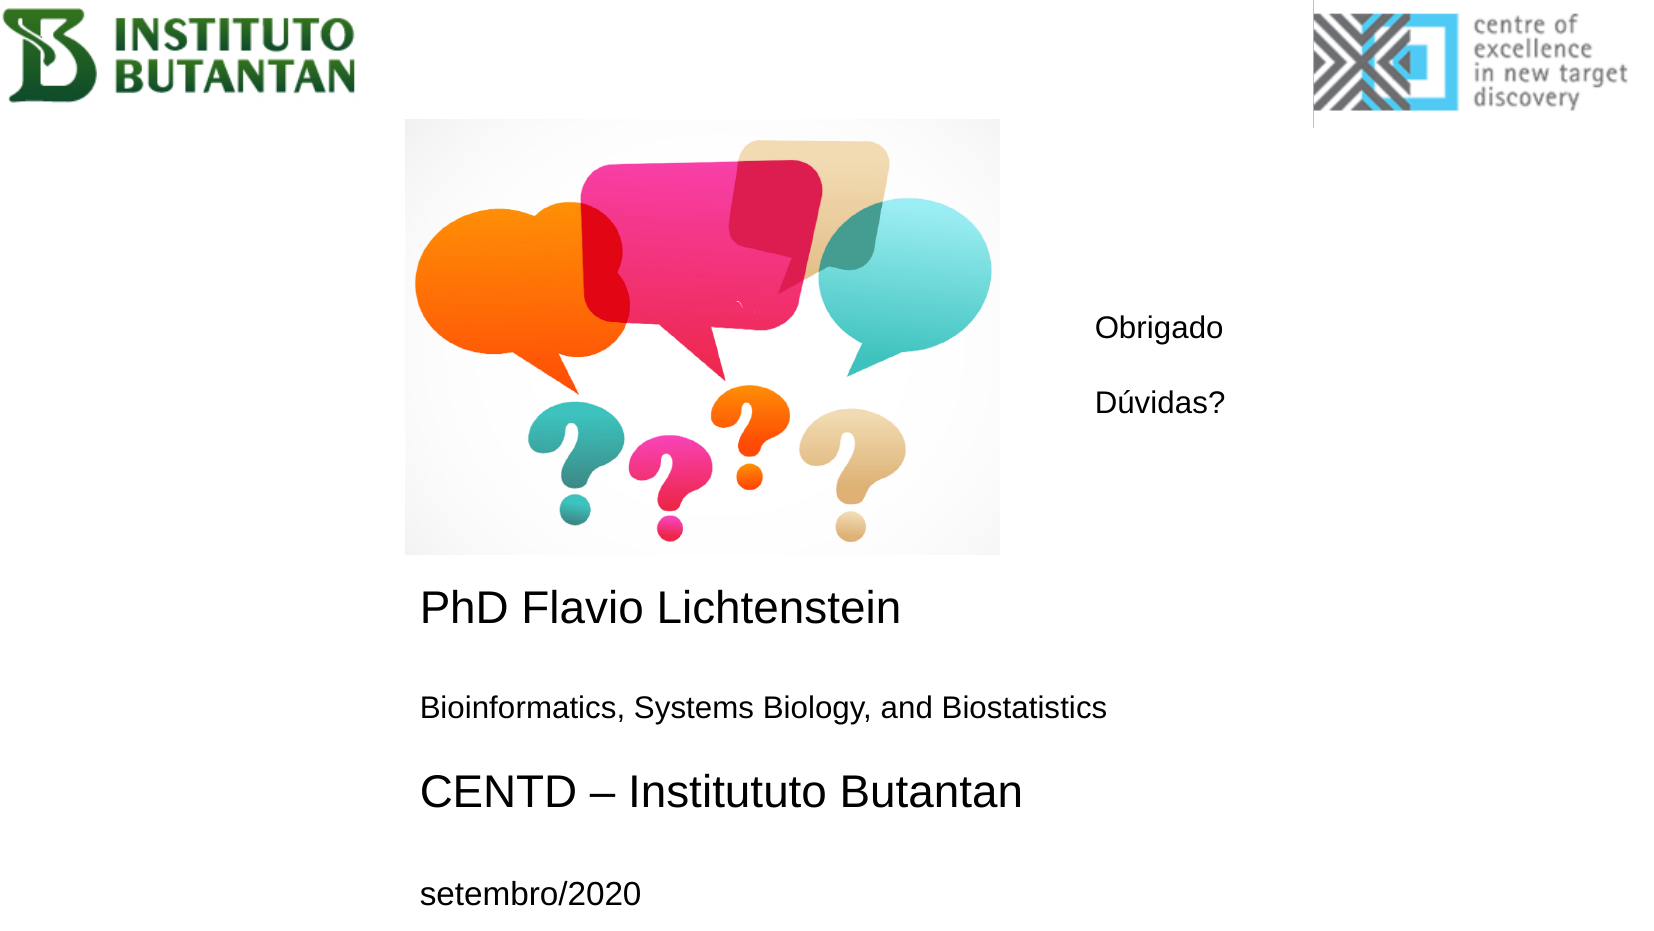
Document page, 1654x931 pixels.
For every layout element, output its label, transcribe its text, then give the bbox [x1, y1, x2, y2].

picture [1303, 0, 1654, 129]
text_box Obrigado Dúvidas? [1079, 299, 1276, 419]
text_box PhD Flavio Lichtenstein Bioinformatics, Systems Biology, and Biostatistics CENTD – Institututo Butantan setembro/2020 [405, 569, 1125, 841]
picture [404, 119, 1000, 556]
picture [0, 0, 361, 110]
